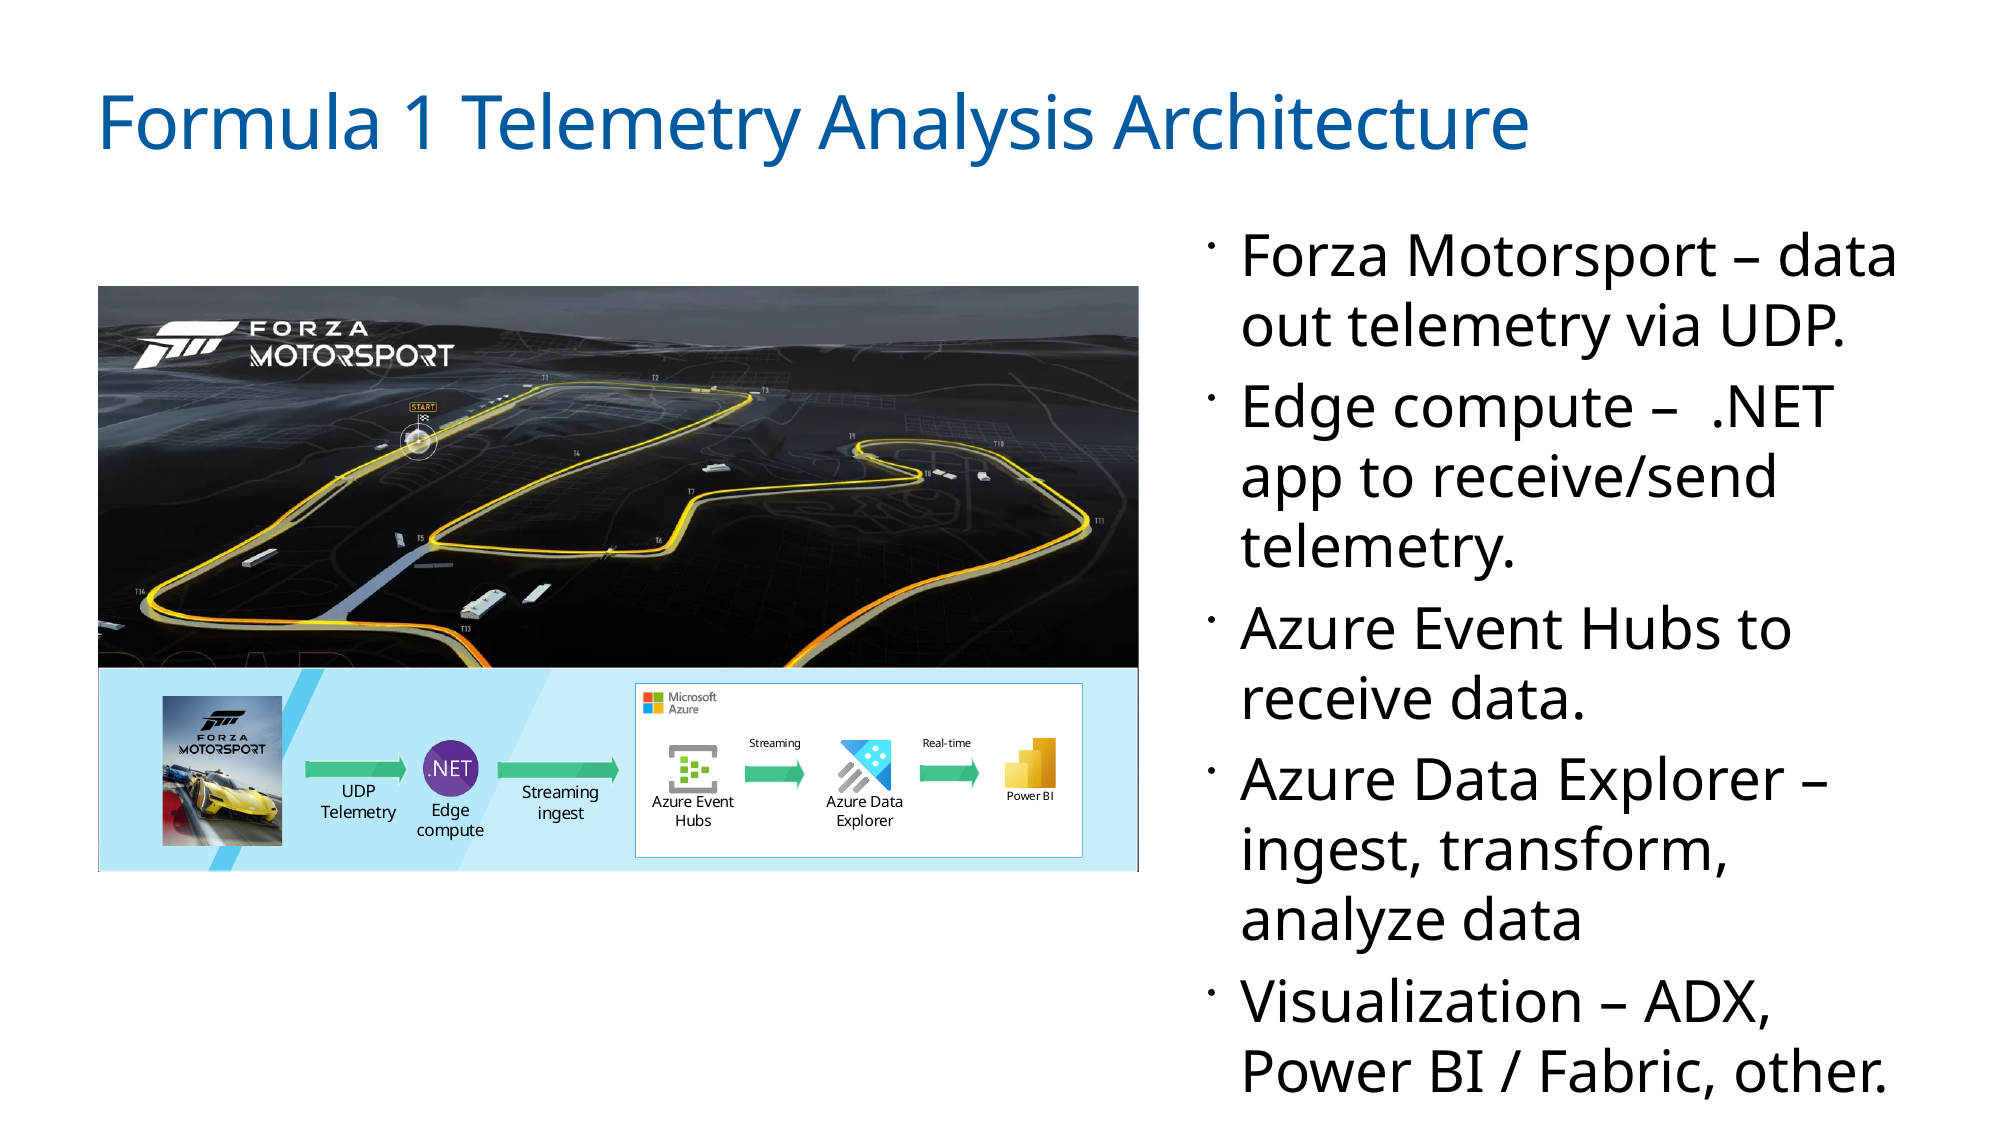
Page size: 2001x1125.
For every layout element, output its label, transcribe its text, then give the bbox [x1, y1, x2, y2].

title Formula 1 Telemetry Analysis Architecture [96, 75, 1904, 166]
list Forza Motorsport – data out telemetry via UDP. Edge compute – .NET app to receive/send telemetry. Azure Event Hubs to receive data. Azure Data Explorer – ingest, transform, analyze data Visualization – ADX, Power BI / Fabric, other. [1202, 217, 1905, 1119]
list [95, 284, 1140, 874]
